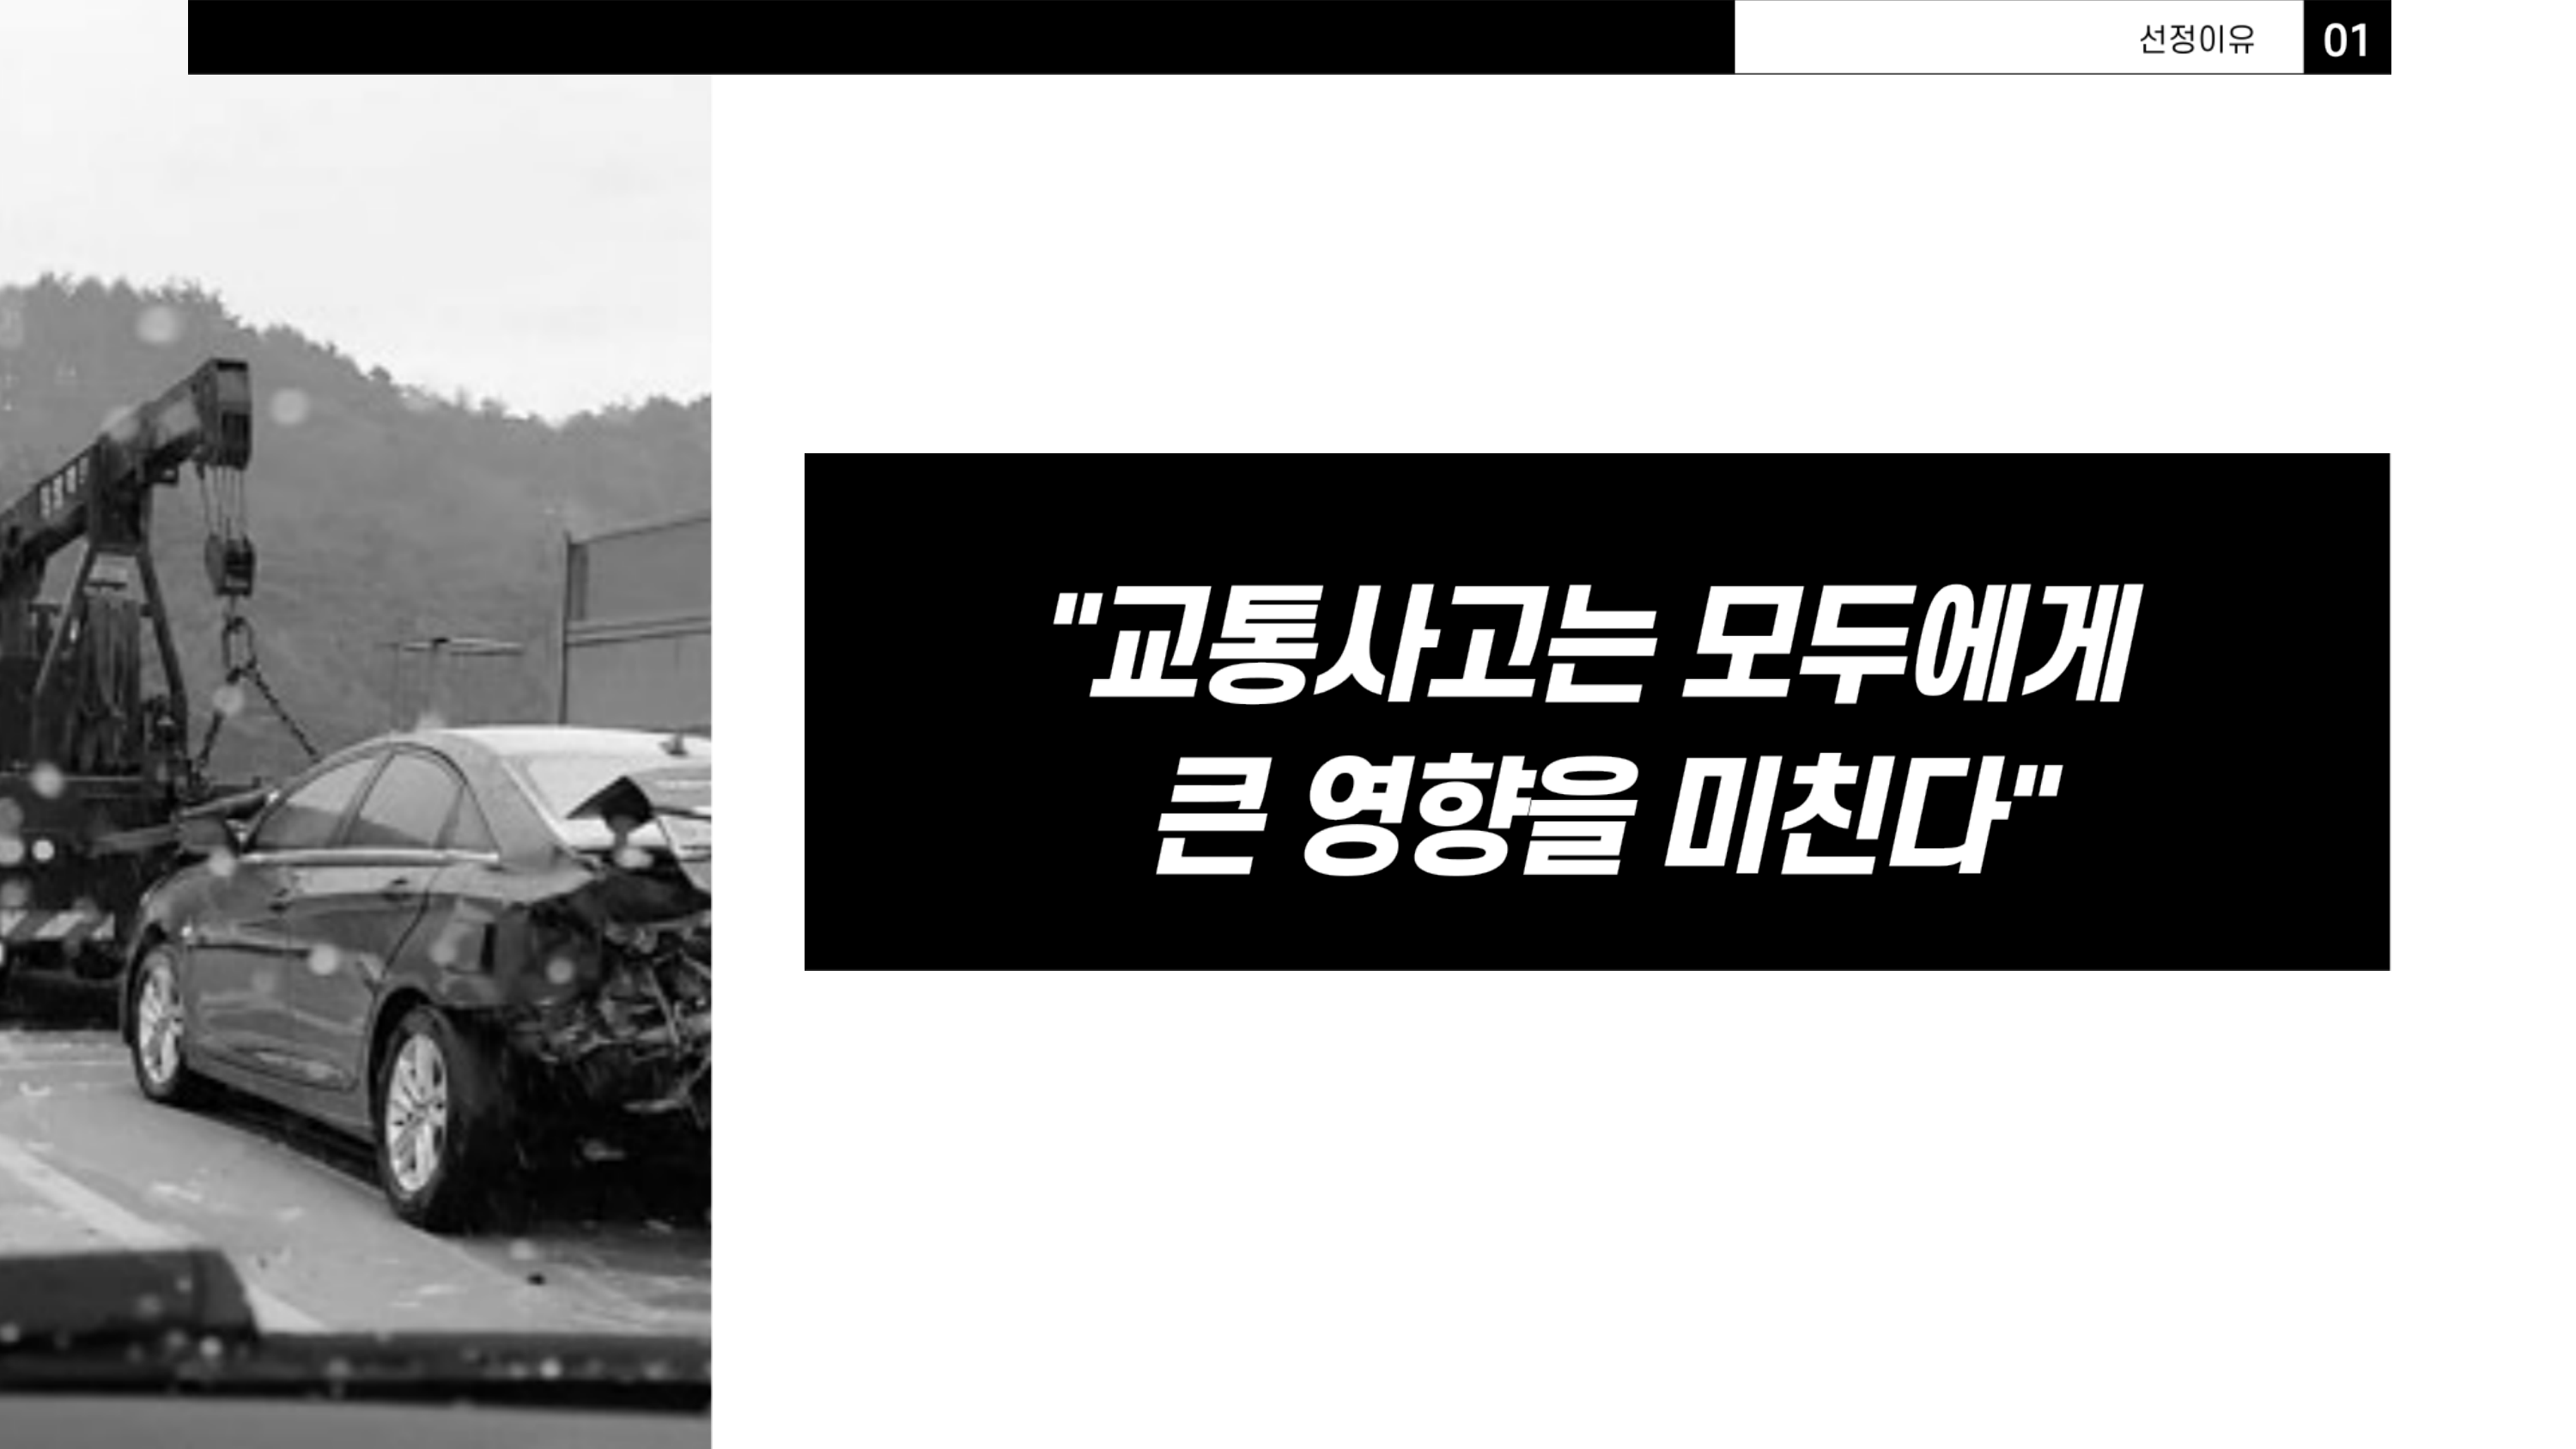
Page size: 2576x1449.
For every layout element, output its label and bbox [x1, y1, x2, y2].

text_box [0, 0, 713, 1449]
text_box [2384, 0, 2391, 76]
text_box [805, 453, 2391, 971]
text_box [188, 0, 2290, 76]
picture [2291, 0, 2384, 76]
picture [2083, 10, 2269, 69]
picture [935, 520, 2207, 933]
